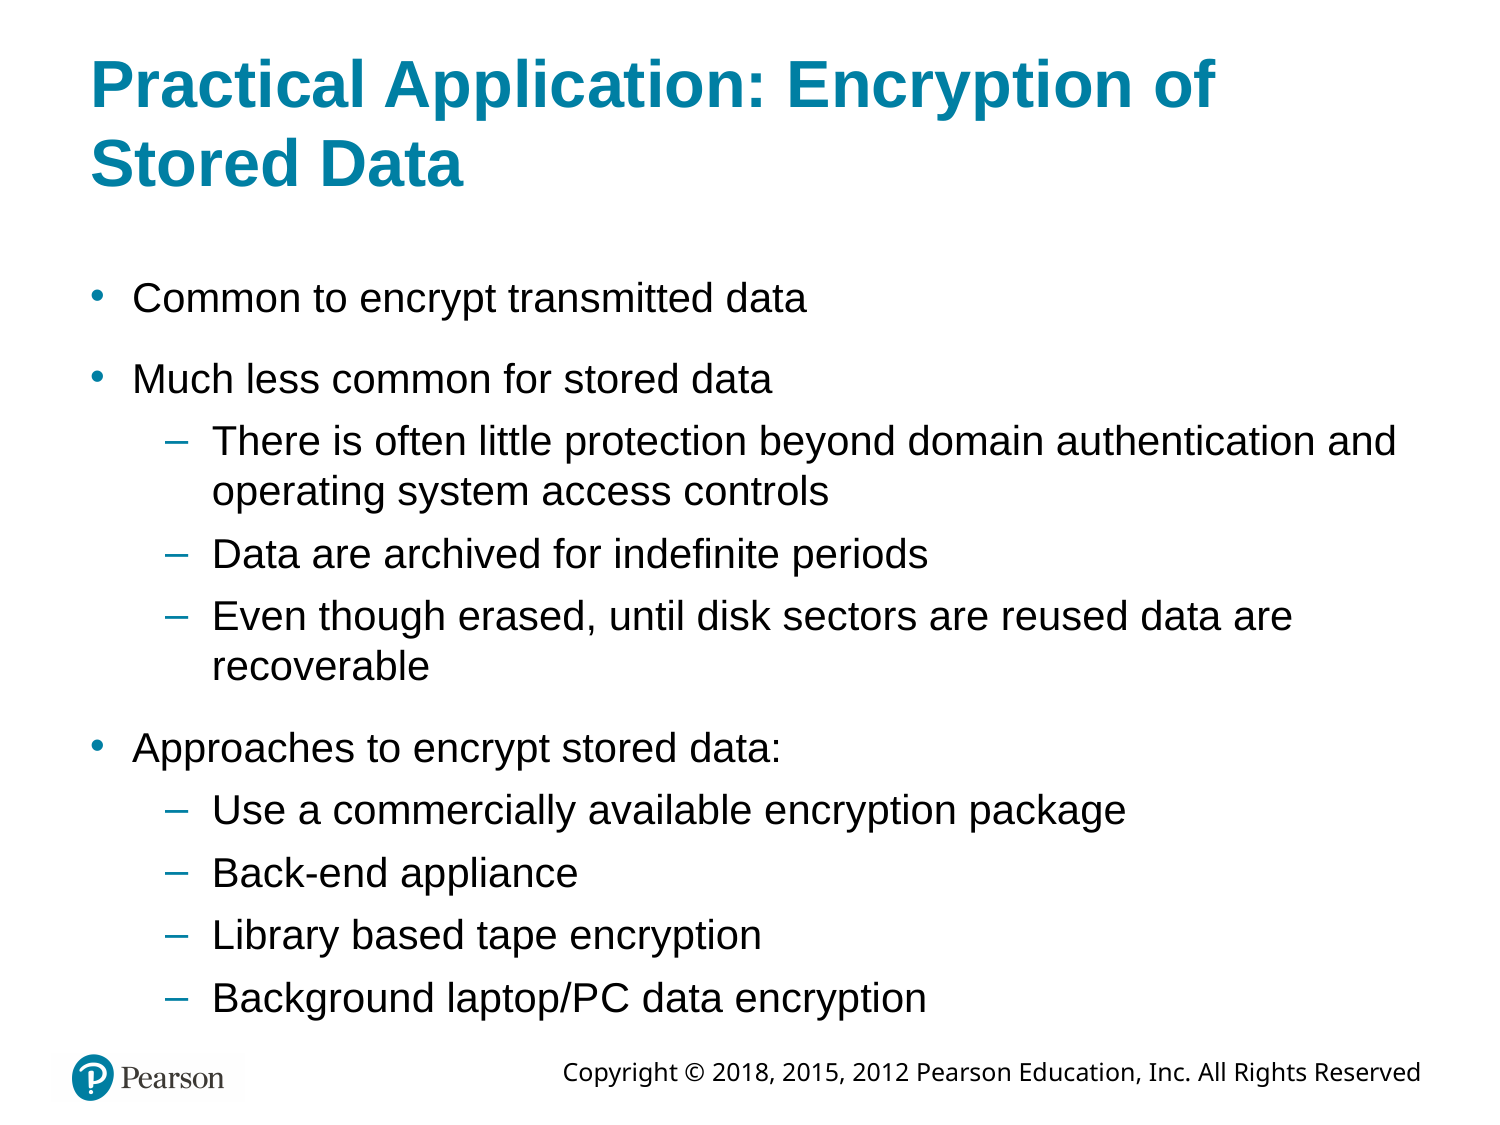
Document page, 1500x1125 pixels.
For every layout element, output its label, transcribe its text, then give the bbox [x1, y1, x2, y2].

title Practical Application: Encryption of Stored Data [75, 35, 1425, 216]
picture [51, 1053, 245, 1102]
list Common to encrypt transmitted data Much less common for stored data There is often little protection beyond domain authentication and operating system access controls Data are archived for indefinite periods Even though erased, until disk sectors are reused data are recoverable Approaches to encrypt stored data: Use a commercially available encryption package Back-end appliance Library based tape encryption Background laptop/P C data encryption [75, 255, 1425, 1031]
